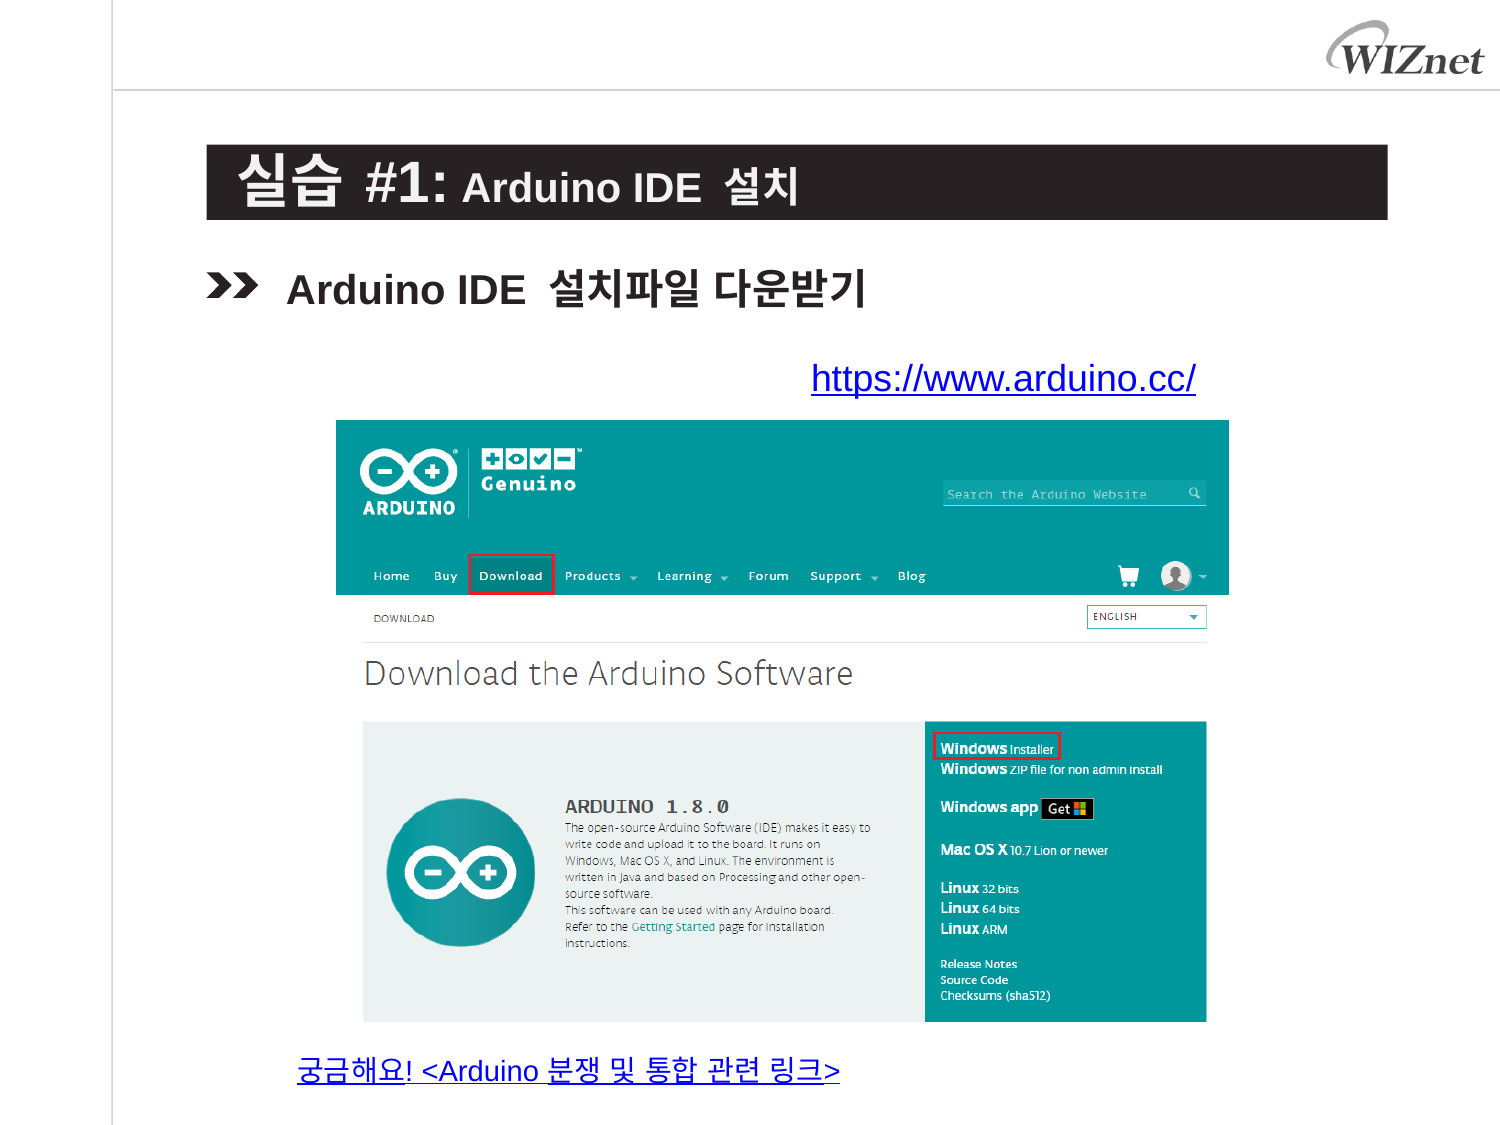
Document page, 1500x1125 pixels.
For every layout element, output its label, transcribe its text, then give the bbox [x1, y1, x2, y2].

text_box 궁금해요! <Arduino 분쟁 및 통합 관련 링크> [287, 1046, 916, 1100]
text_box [206, 255, 1329, 322]
text_box 실습 #1: Arduino IDE 설치 [194, 137, 1447, 222]
picture [336, 420, 1230, 1035]
text_box https://www.arduino.cc/ [801, 348, 1236, 404]
picture [1326, 20, 1485, 74]
